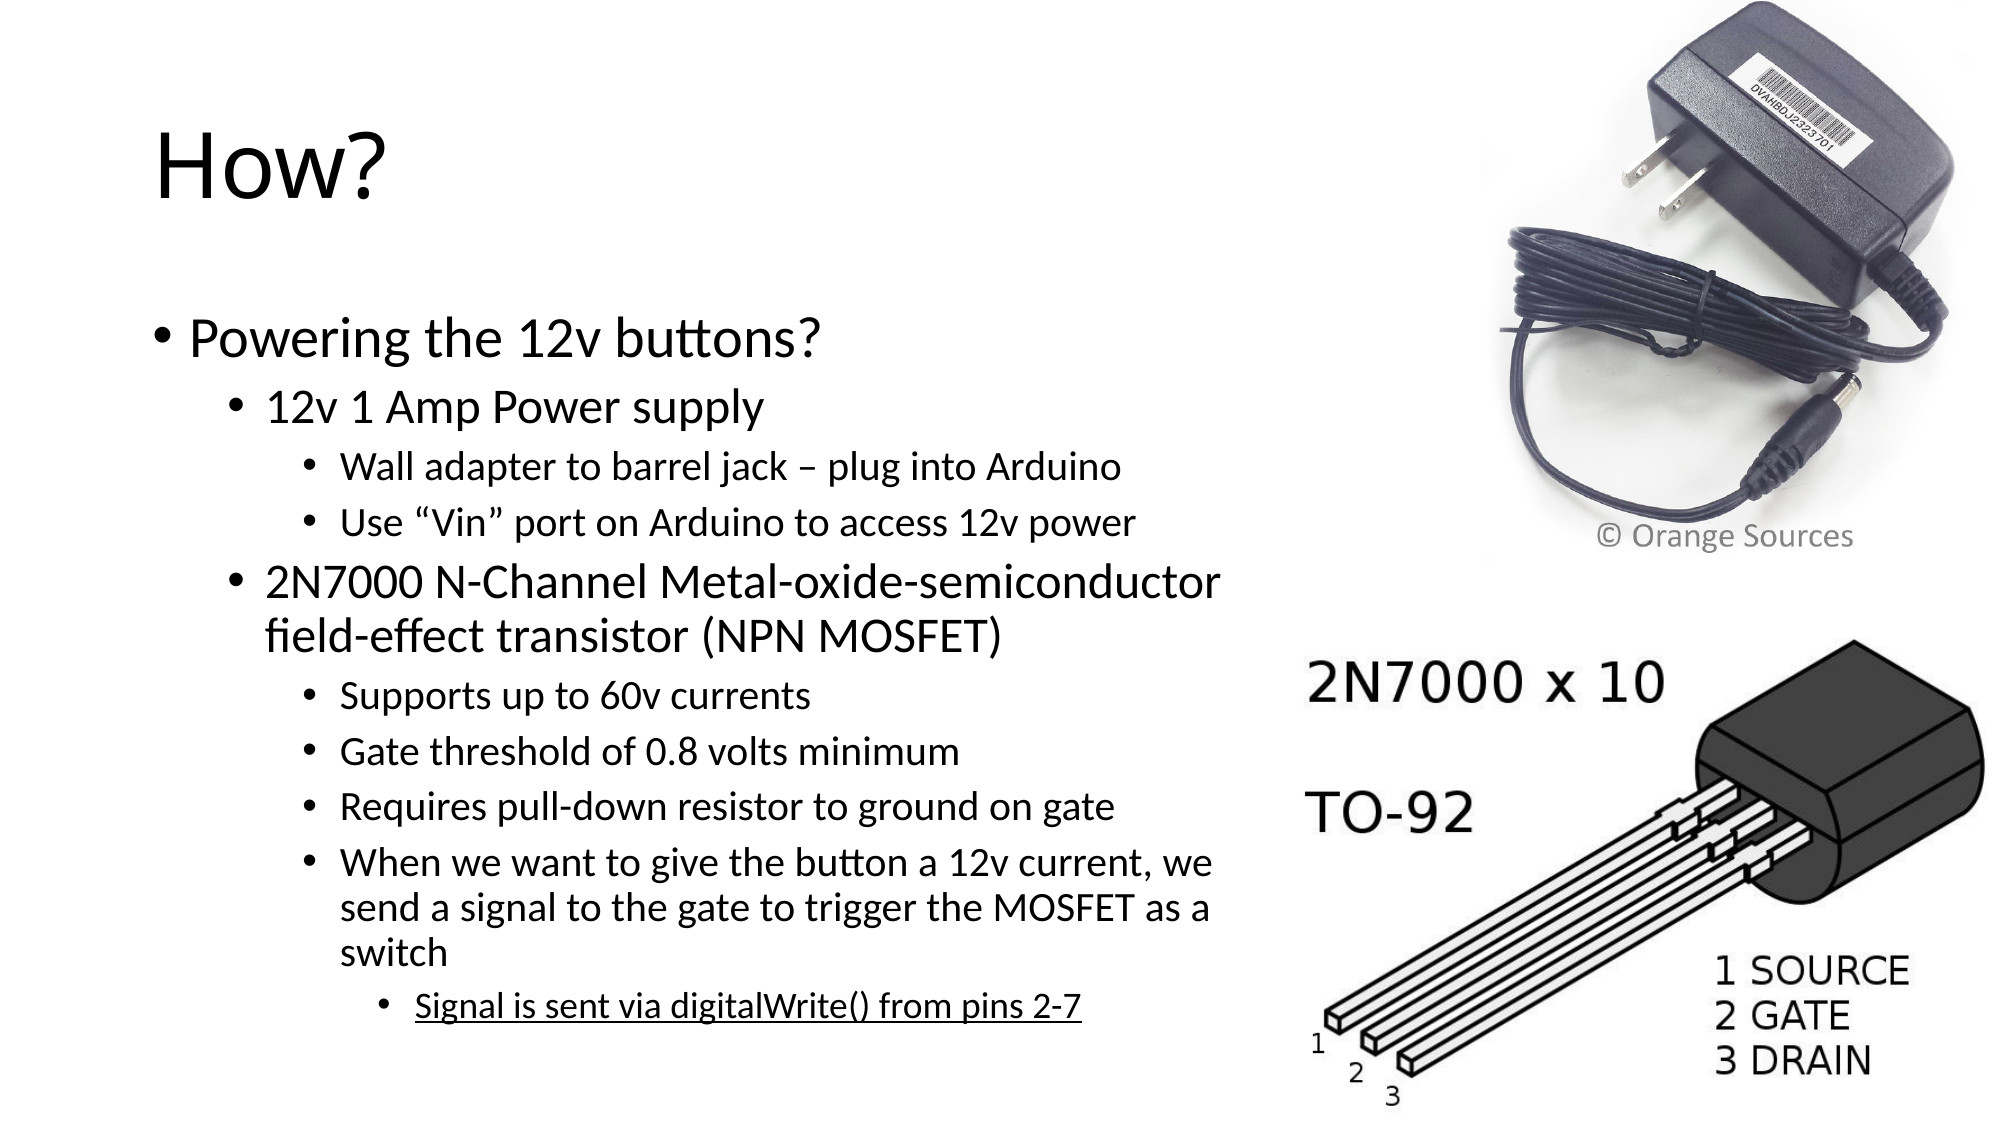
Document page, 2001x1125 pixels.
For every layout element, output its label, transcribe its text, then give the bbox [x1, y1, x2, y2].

picture [1286, 620, 2000, 1125]
picture [1439, 0, 2000, 561]
list Powering the 12v buttons? 12v 1 Amp Power supply Wall adapter to barrel jack – plug into Arduino Use “Vin” port on Arduino to access 12v power 2N7000 N-Channel Metal-oxide-semiconductor field-effect transistor (NPN MOSFET) Supports up to 60v currents Gate threshold of 0.8 volts minimum Requires pull-down resistor to ground on gate When we want to give the button a 12v current, we send a signal to the gate to trigger the MOSFET as a switch Signal is sent via digitalWrite() from pins 2-7 [137, 299, 1287, 1125]
title How? [137, 59, 1439, 278]
